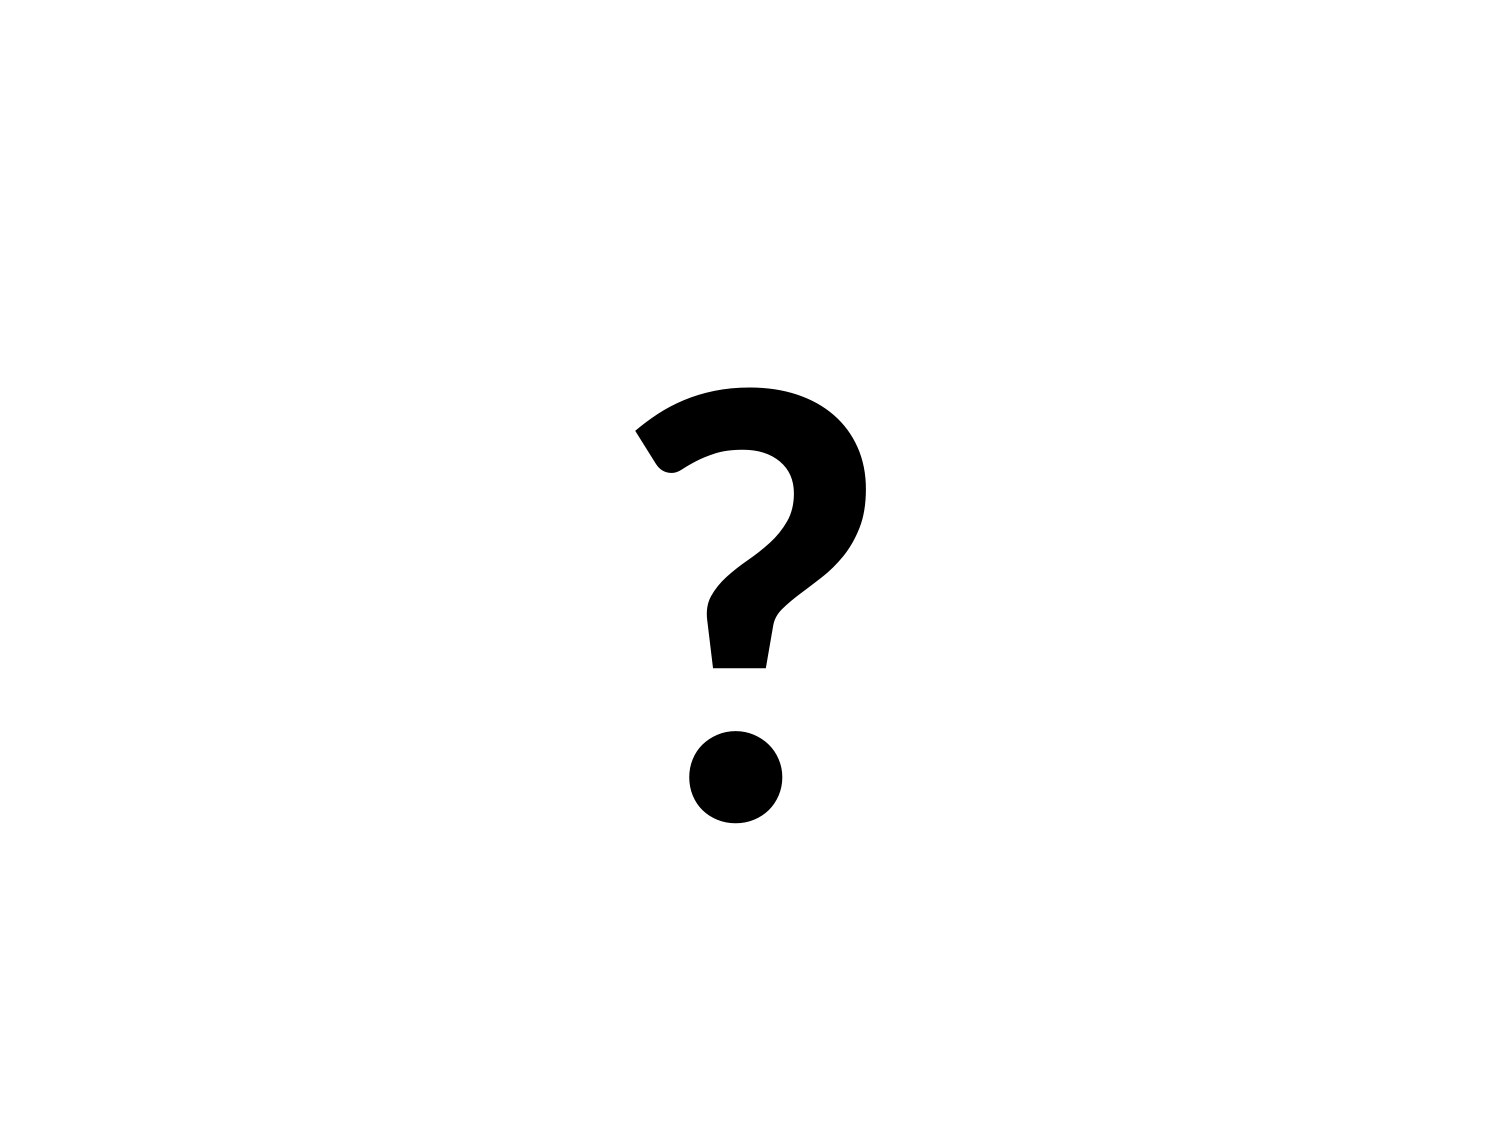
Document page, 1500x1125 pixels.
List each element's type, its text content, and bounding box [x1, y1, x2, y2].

text_box ? [590, 187, 910, 953]
